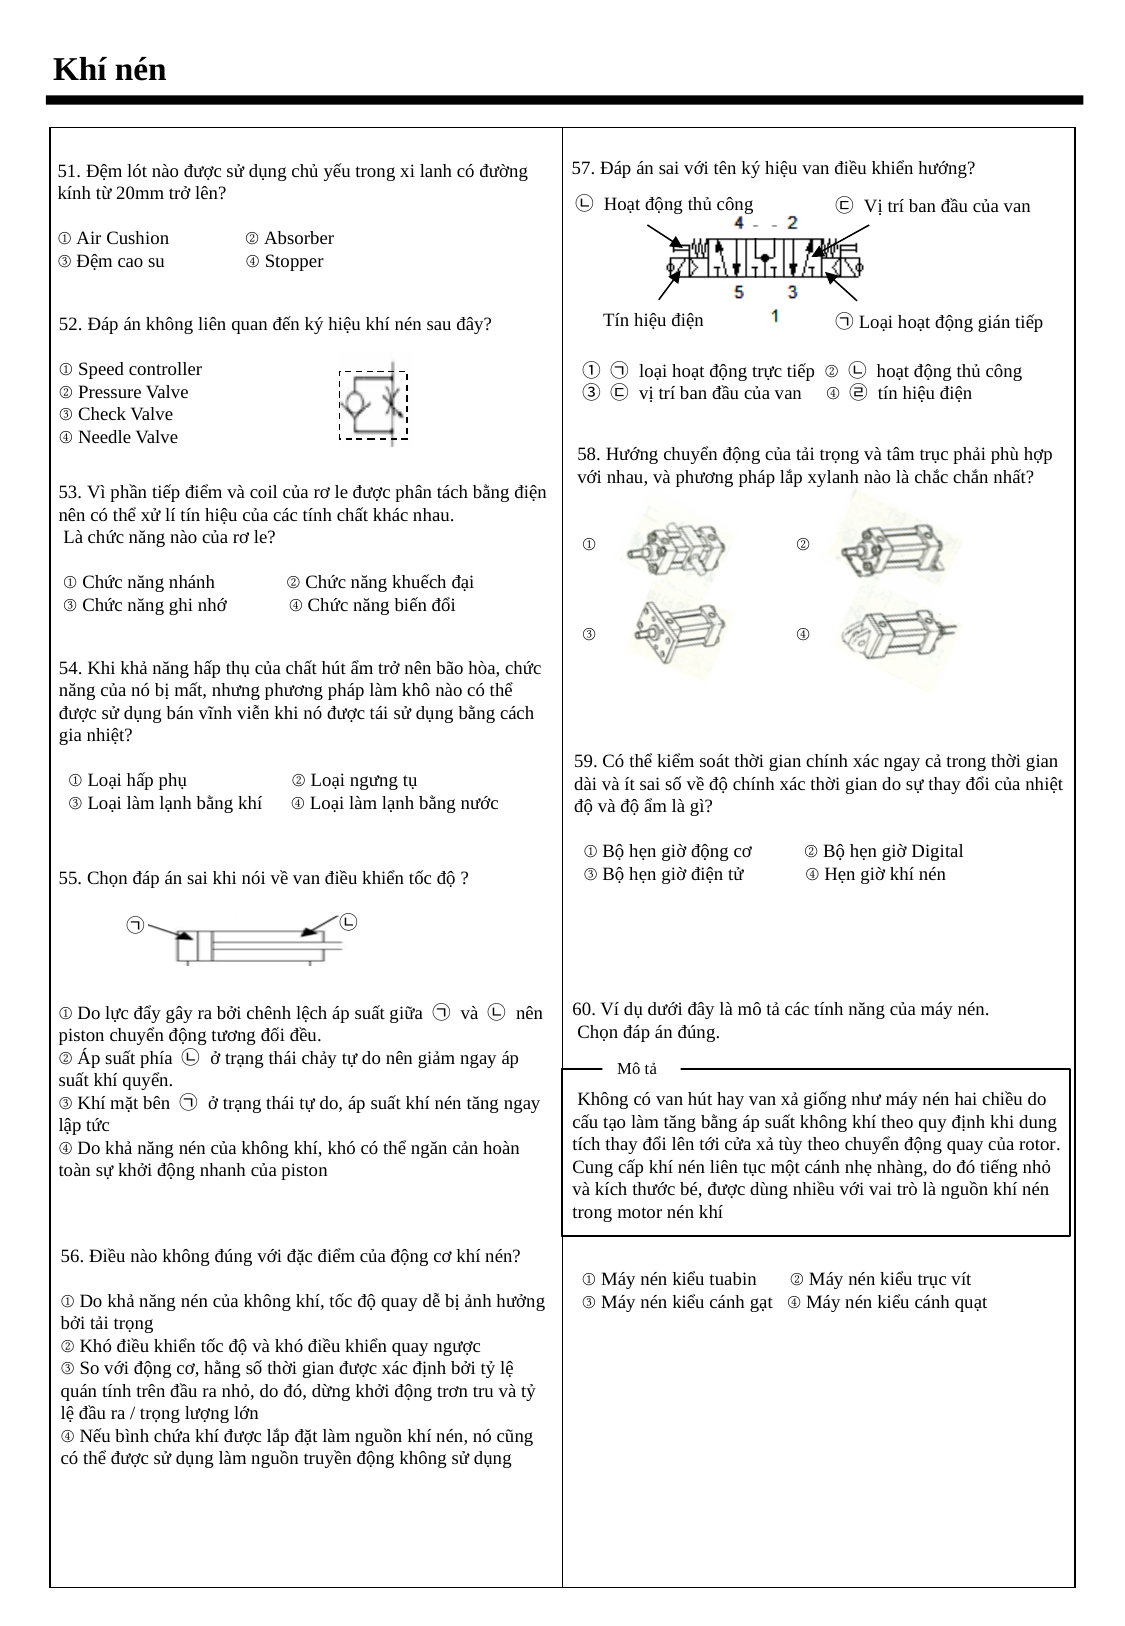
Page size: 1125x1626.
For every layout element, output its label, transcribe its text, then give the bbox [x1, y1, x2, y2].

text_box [110, 903, 374, 967]
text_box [824, 271, 858, 301]
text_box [49, 465, 1076, 1588]
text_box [658, 269, 681, 300]
text_box Khí nén [30, 39, 207, 94]
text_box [562, 434, 1083, 674]
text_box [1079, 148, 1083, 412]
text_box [561, 1049, 1071, 1237]
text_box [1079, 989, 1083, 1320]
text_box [811, 224, 870, 258]
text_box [647, 224, 684, 249]
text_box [44, 304, 563, 457]
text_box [49, 127, 1076, 432]
picture [659, 207, 870, 327]
